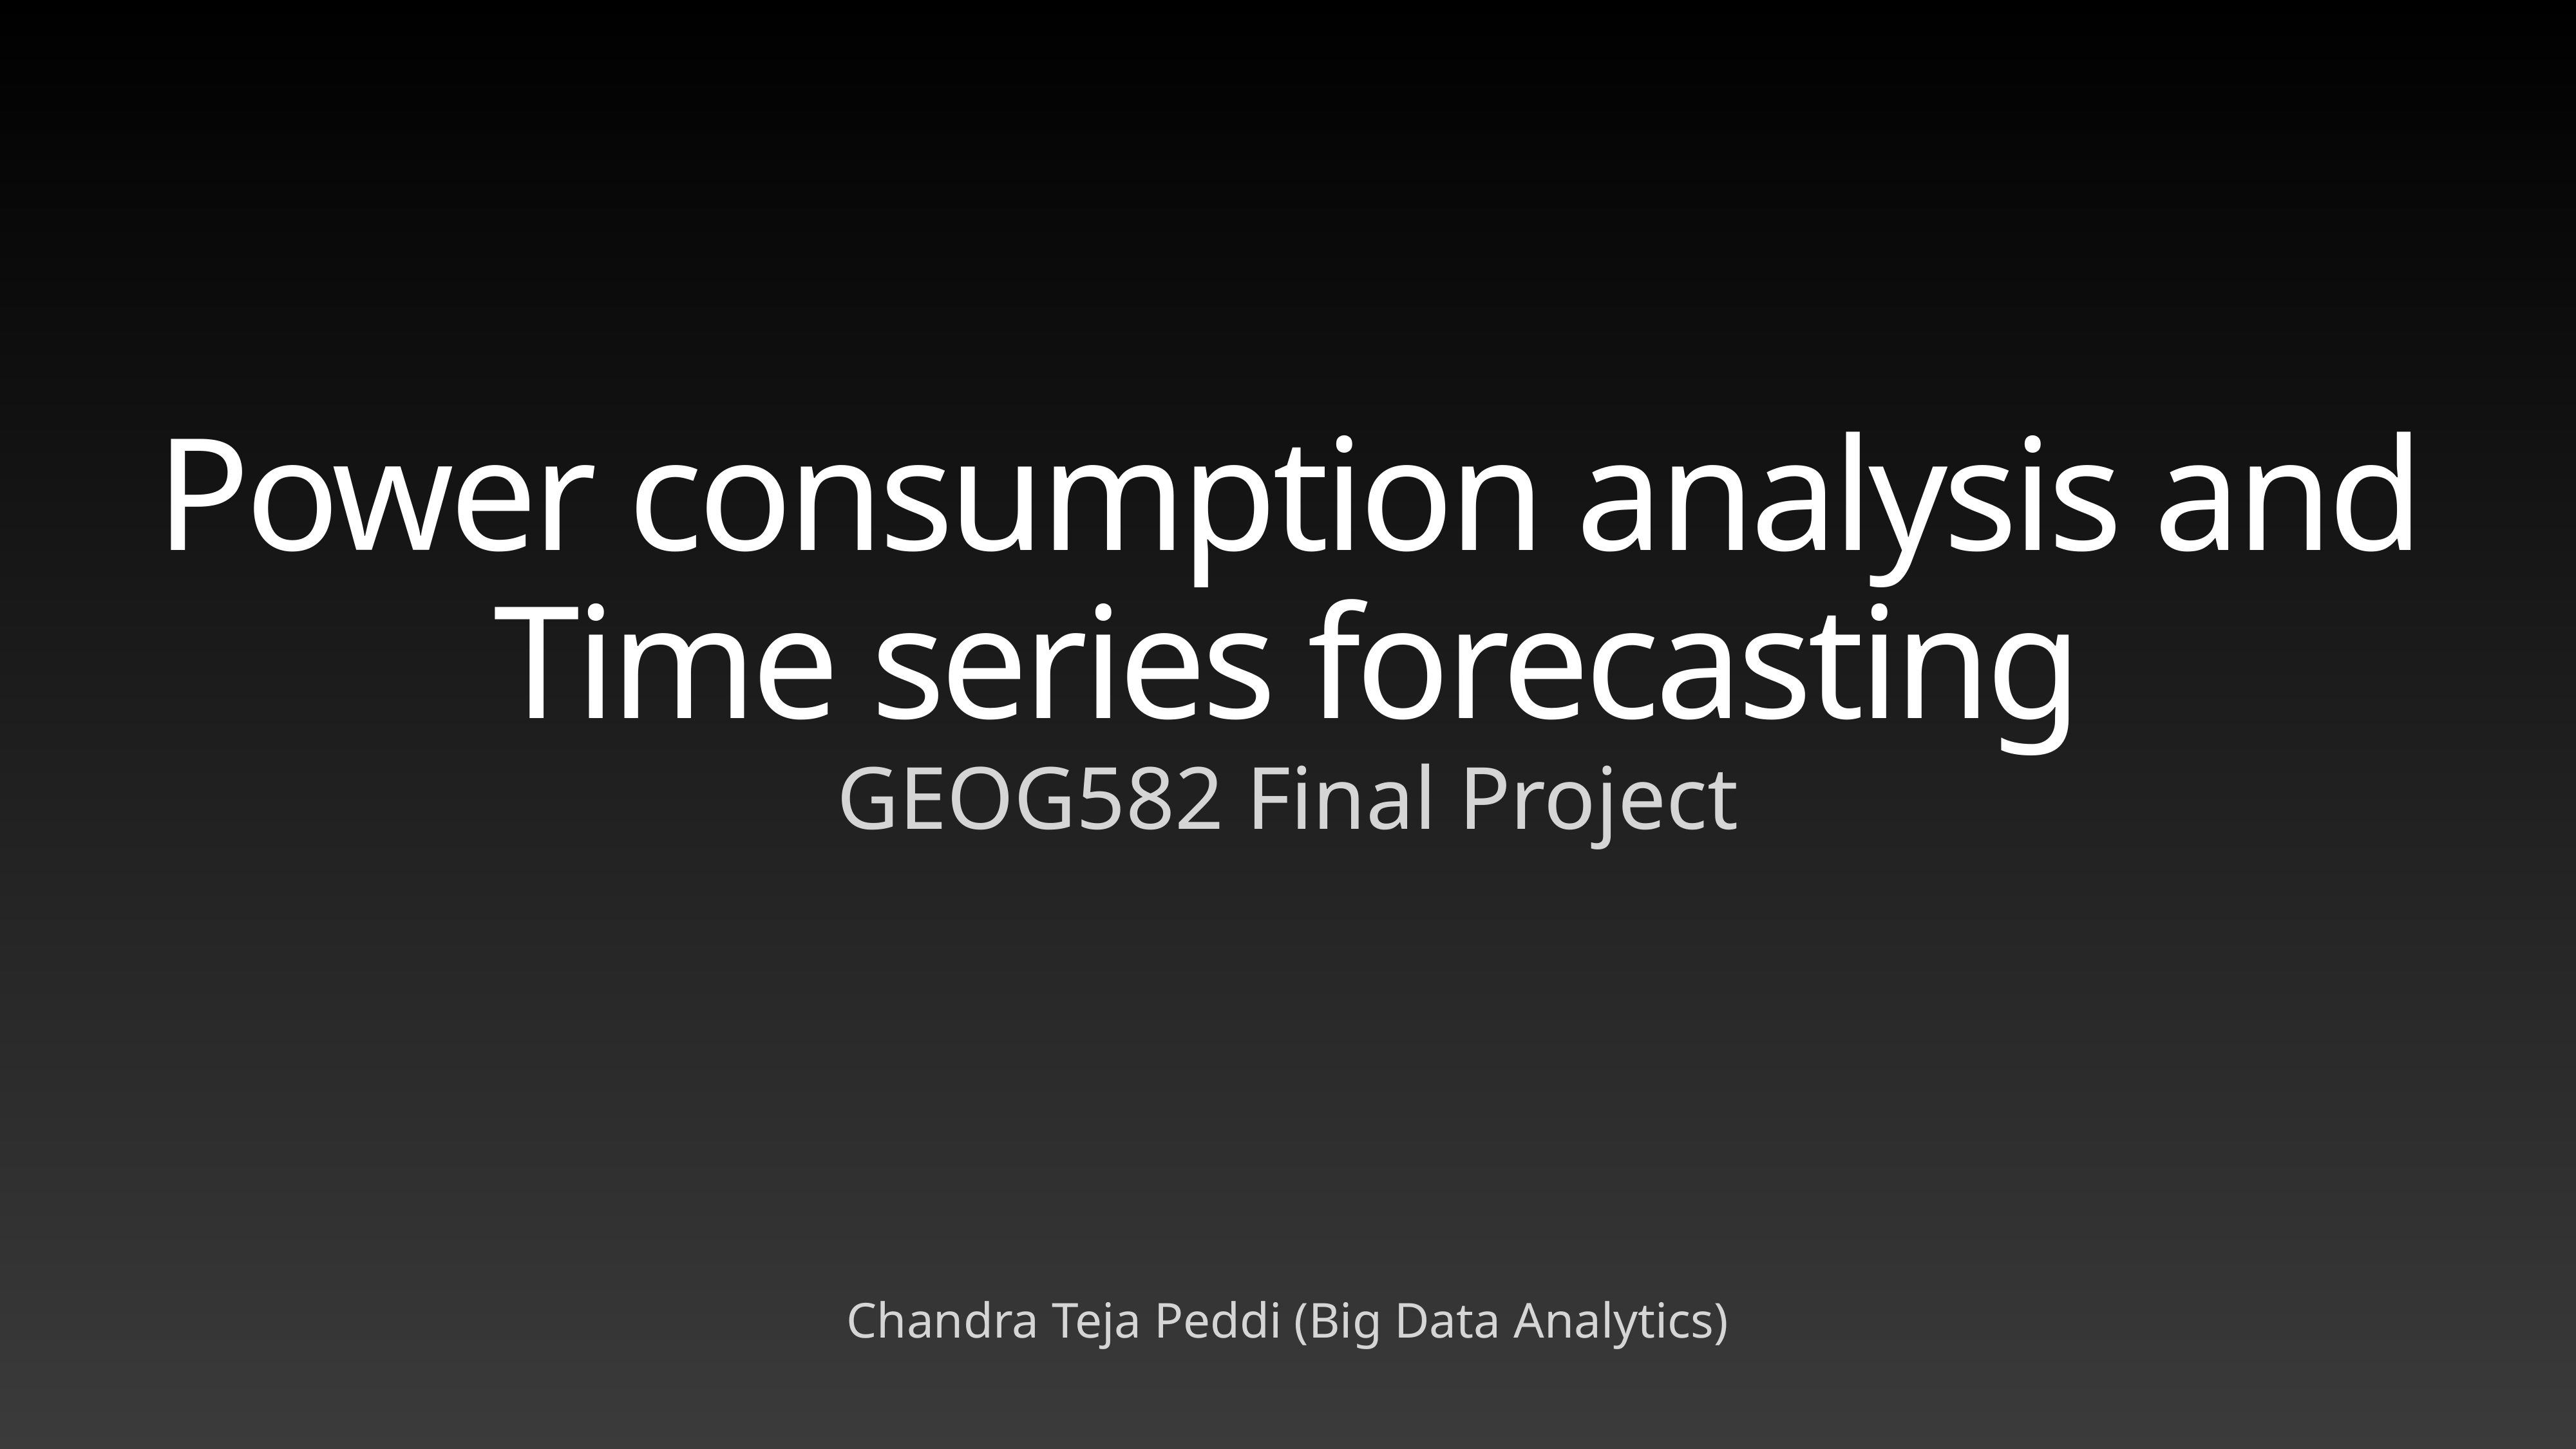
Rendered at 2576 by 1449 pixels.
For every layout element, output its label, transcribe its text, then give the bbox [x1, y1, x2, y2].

list Chandra Teja Peddi (Big Data Analytics) [133, 1284, 2443, 1359]
subtitle GEOG582 Final Project [133, 737, 2443, 1004]
title Power consumption analysis and Time series forecasting [133, 347, 2443, 737]
